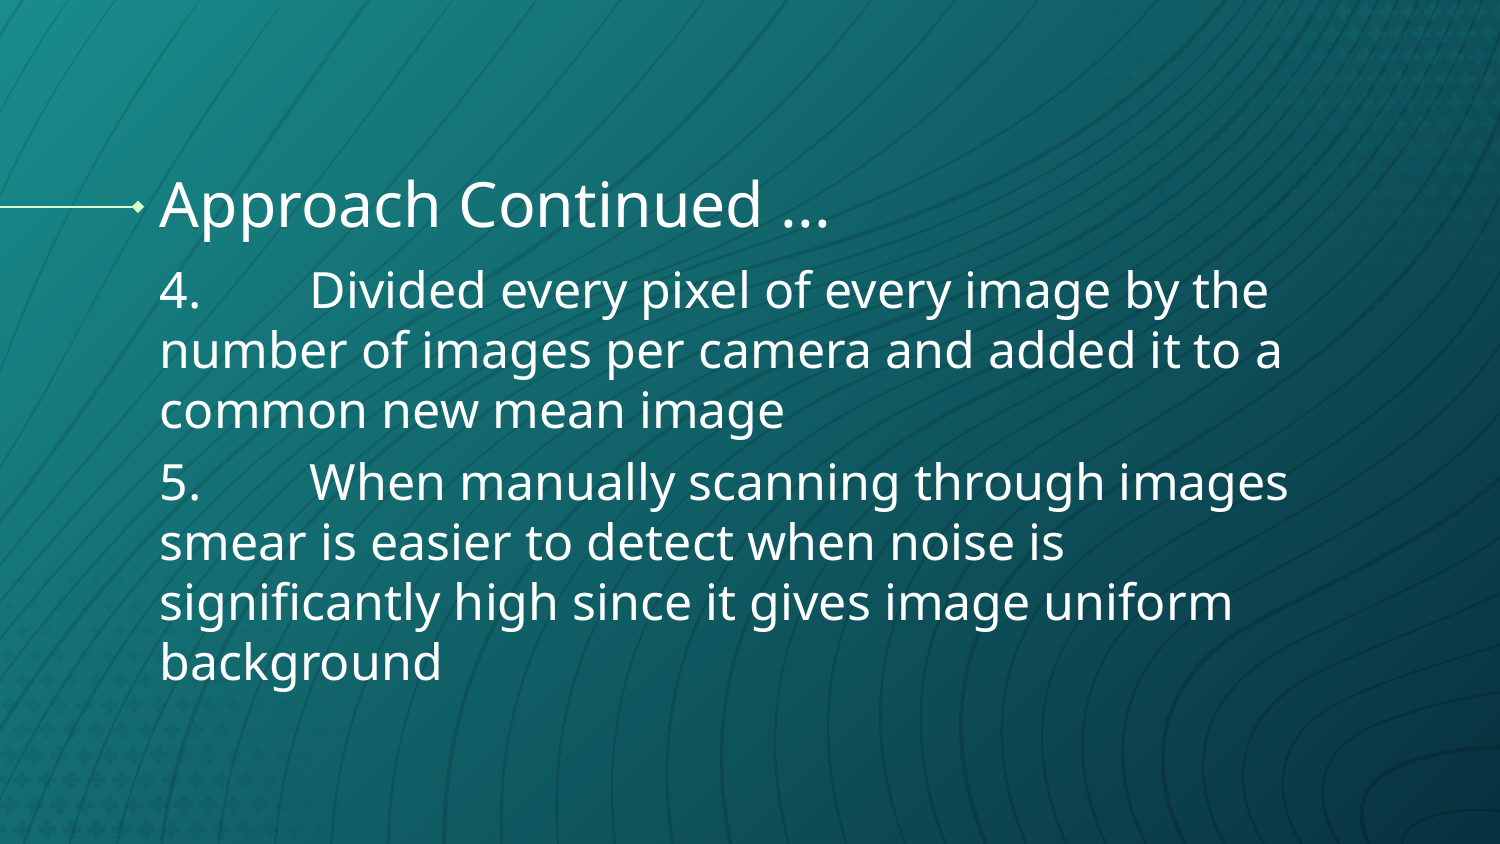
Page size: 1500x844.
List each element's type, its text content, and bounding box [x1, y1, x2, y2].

title Approach Continued ... [159, 174, 1340, 240]
list 4. Divided every pixel of every image by the number of images per camera and added it to a common new mean image 5. When manually scanning through images smear is easier to detect when noise is significantly high since it gives image uniform background [159, 258, 1340, 702]
